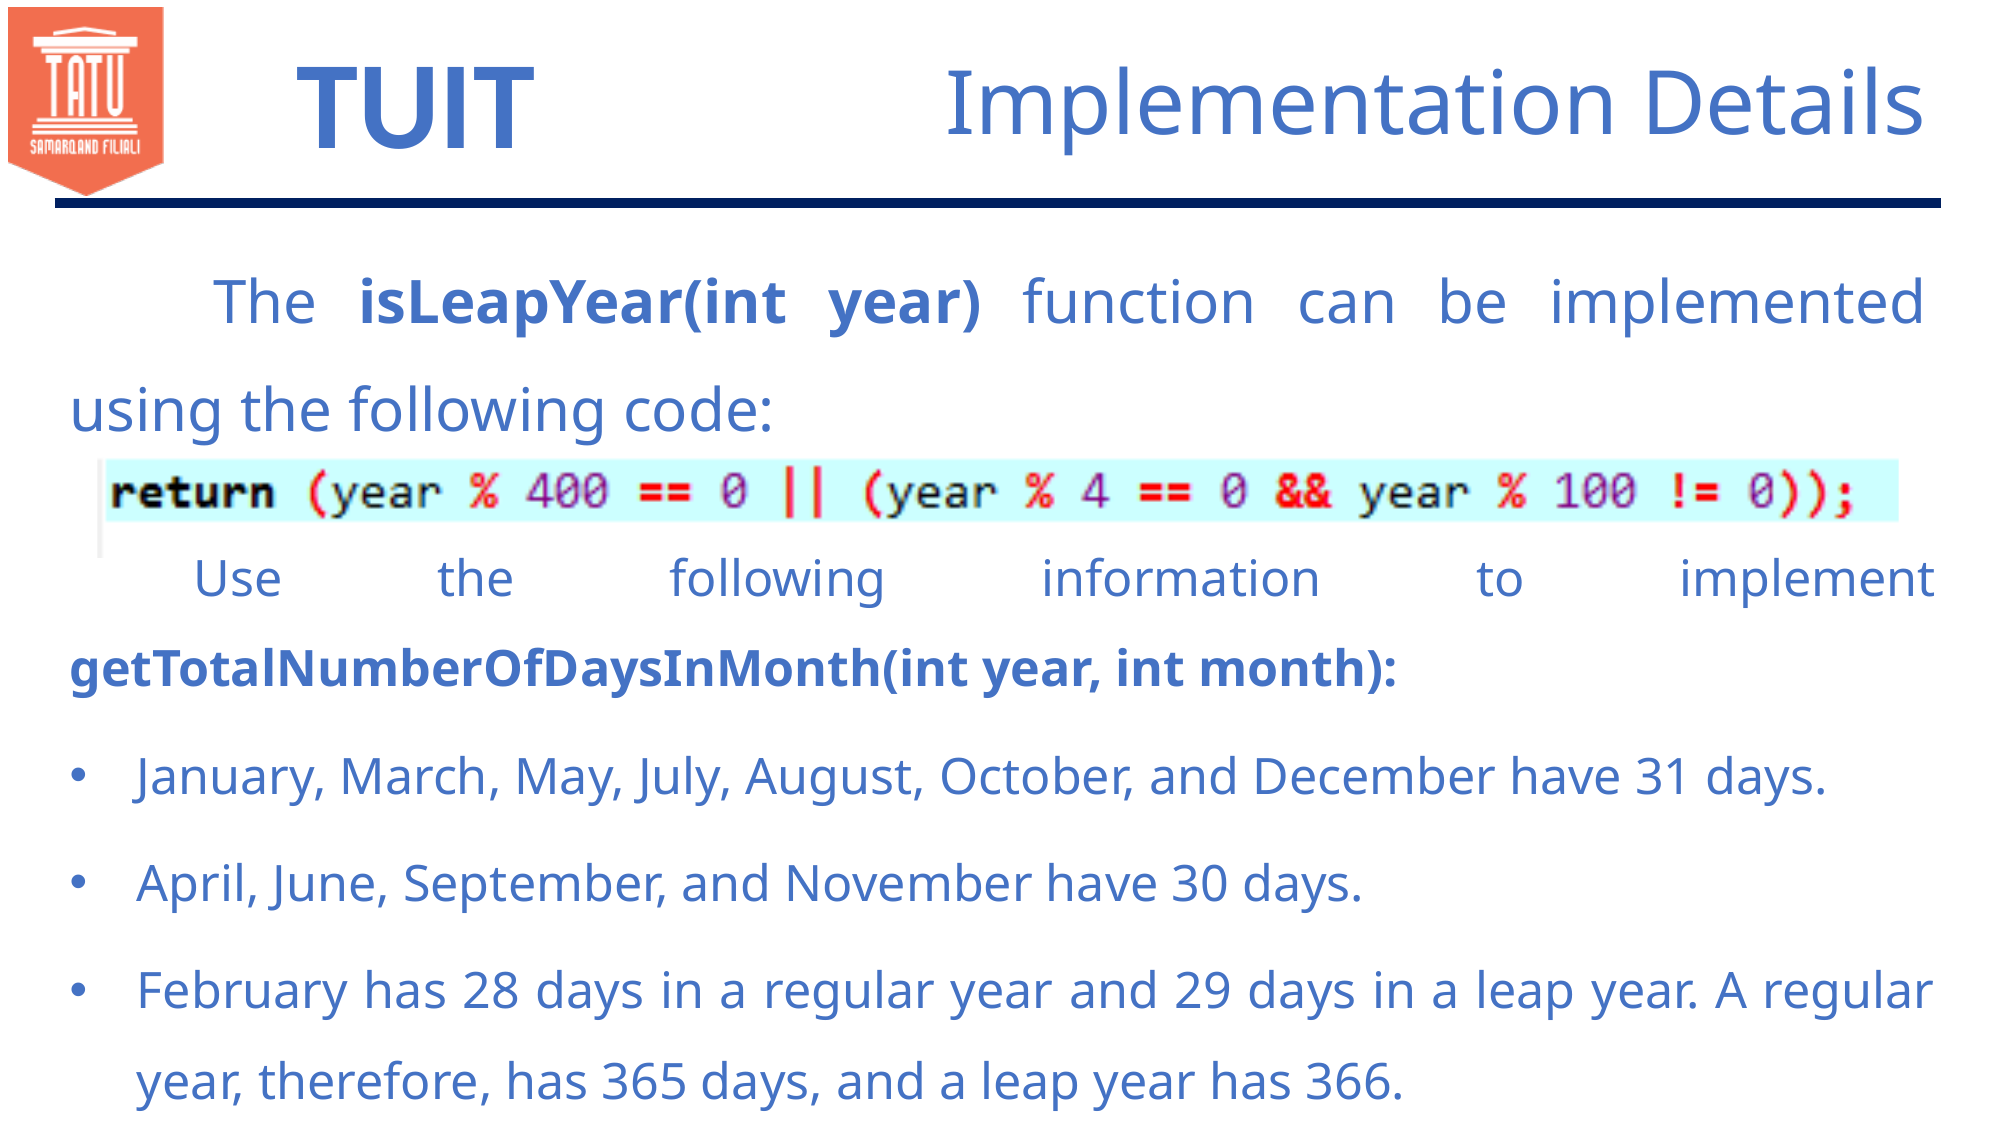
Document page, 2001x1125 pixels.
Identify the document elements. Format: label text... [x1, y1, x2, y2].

picture [97, 452, 1899, 558]
text_box Implementation Details [716, 48, 1942, 162]
text_box Use the following information to implement getTotalNumberOfDaysInMonth(int year, int month): January, March, May, July, August, October, and December have 31 days. April, June, September, and November have 30 days. February has 28 days in a regular year and 29 days in a leap year. A regular year, therefore, has 365 days, and a leap year has 366. [54, 508, 1953, 1125]
text_box TUIT [281, 39, 571, 162]
picture [8, 7, 164, 196]
text_box The isLeapYear(int year) function can be implemented using the following code: [54, 219, 1942, 453]
